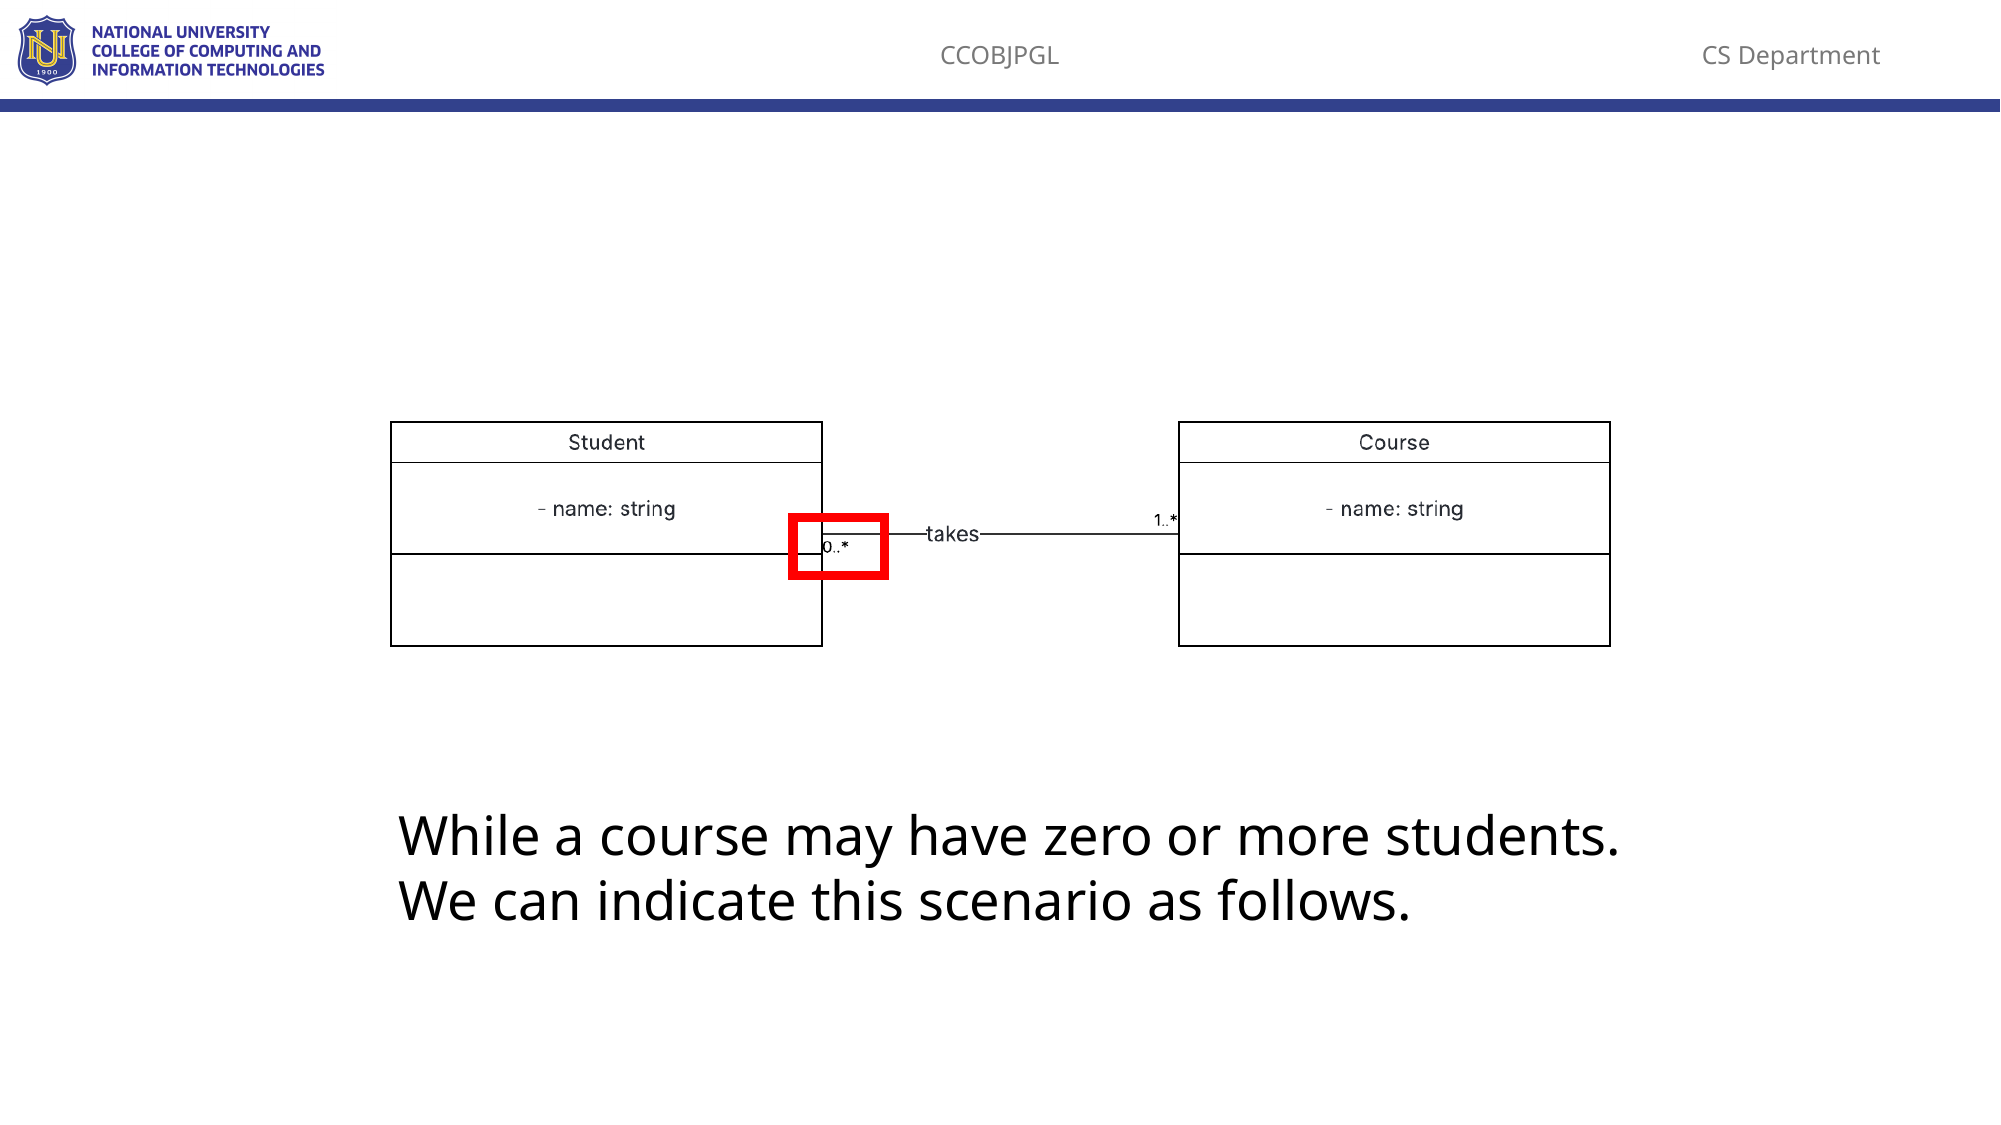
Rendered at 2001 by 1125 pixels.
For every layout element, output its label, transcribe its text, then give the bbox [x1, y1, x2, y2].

picture [0, 0, 337, 99]
text_box While a course may have zero or more students. We can indicate this scenario as follows. [383, 793, 1720, 939]
picture [352, 384, 1648, 684]
